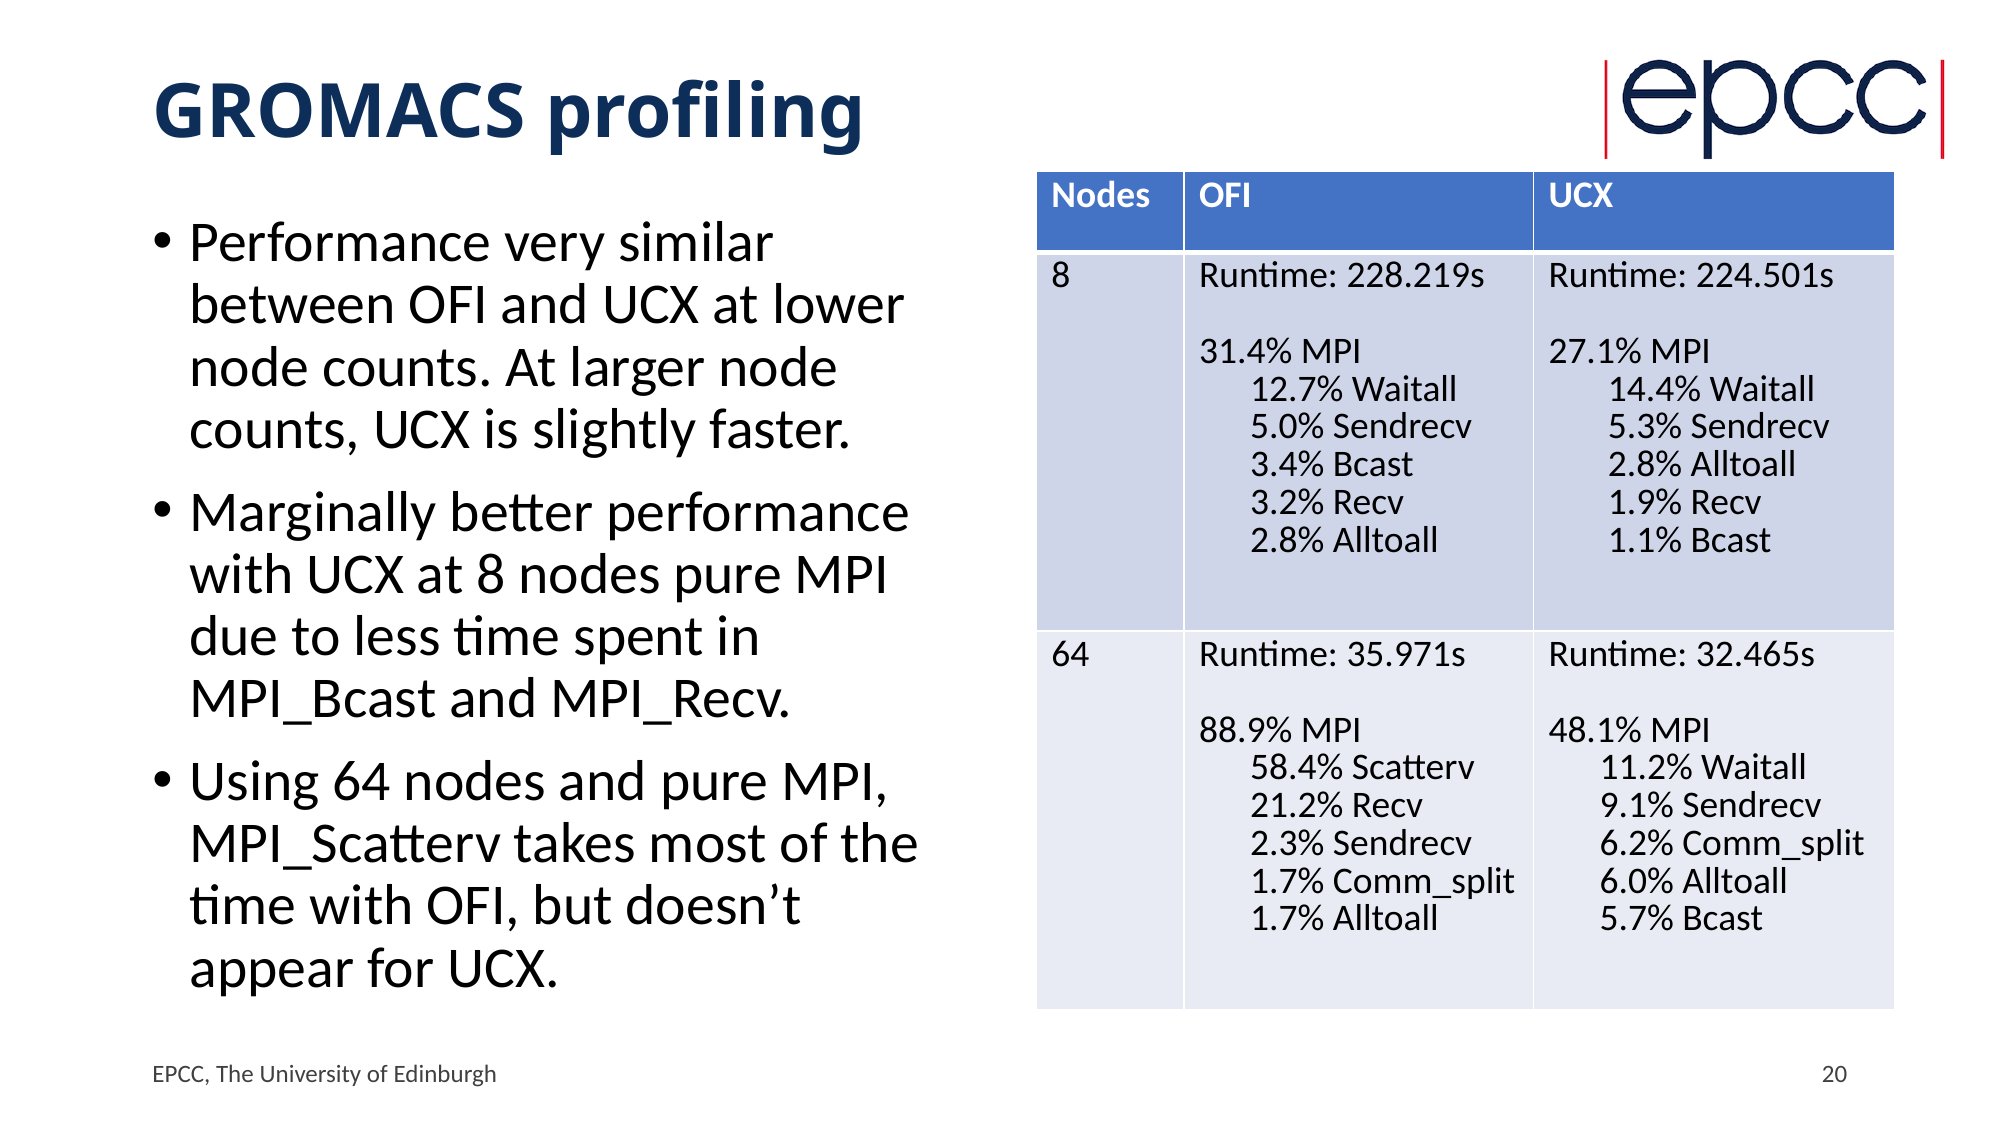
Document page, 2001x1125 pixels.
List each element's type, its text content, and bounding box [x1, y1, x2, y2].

table_cell Runtime: 35.971s 88.9% MPI 58.4% Scatterv 21.2% Recv 2.3% Sendrecv 1.7% Comm_split 1.7% Alltoall [1185, 632, 1533, 1009]
footer EPCC, The University of Edinburgh [137, 1042, 813, 1103]
table_cell 64 [1037, 632, 1183, 1009]
table_cell Runtime: 224.501s 27.1% MPI 14.4% Waitall 5.3% Sendrecv 2.8% Alltoall 1.9% Recv 1.1% Bcast [1534, 255, 1894, 630]
table_header UCX [1534, 172, 1894, 250]
picture [1592, 49, 1954, 168]
title GROMACS profiling [137, 59, 1863, 168]
text_box Performance very similar between OFI and UCX at lower node counts. At larger node counts, UCX is slightly faster. Marginally better performance with UCX at 8 nodes pure MPI due to less time spent in MPI_Bcast and MPI_Recv. Using 64 nodes and pure MPI, MPI_Scatterv takes most of the time with OFI, but doesn’t appear for UCX. [137, 204, 983, 1014]
table_cell Runtime: 32.465s 48.1% MPI 11.2% Waitall 9.1% Sendrecv 6.2% Comm_split 6.0% Alltoall 5.7% Bcast [1534, 632, 1894, 1009]
table_header OFI [1185, 172, 1533, 250]
table_cell 8 [1037, 255, 1183, 630]
table_cell Runtime: 228.219s 31.4% MPI 12.7% Waitall 5.0% Sendrecv 3.4% Bcast 3.2% Recv 2.8% Alltoall [1185, 255, 1533, 630]
slide_number 20 [1412, 1042, 1863, 1103]
table_header Nodes [1037, 172, 1183, 250]
